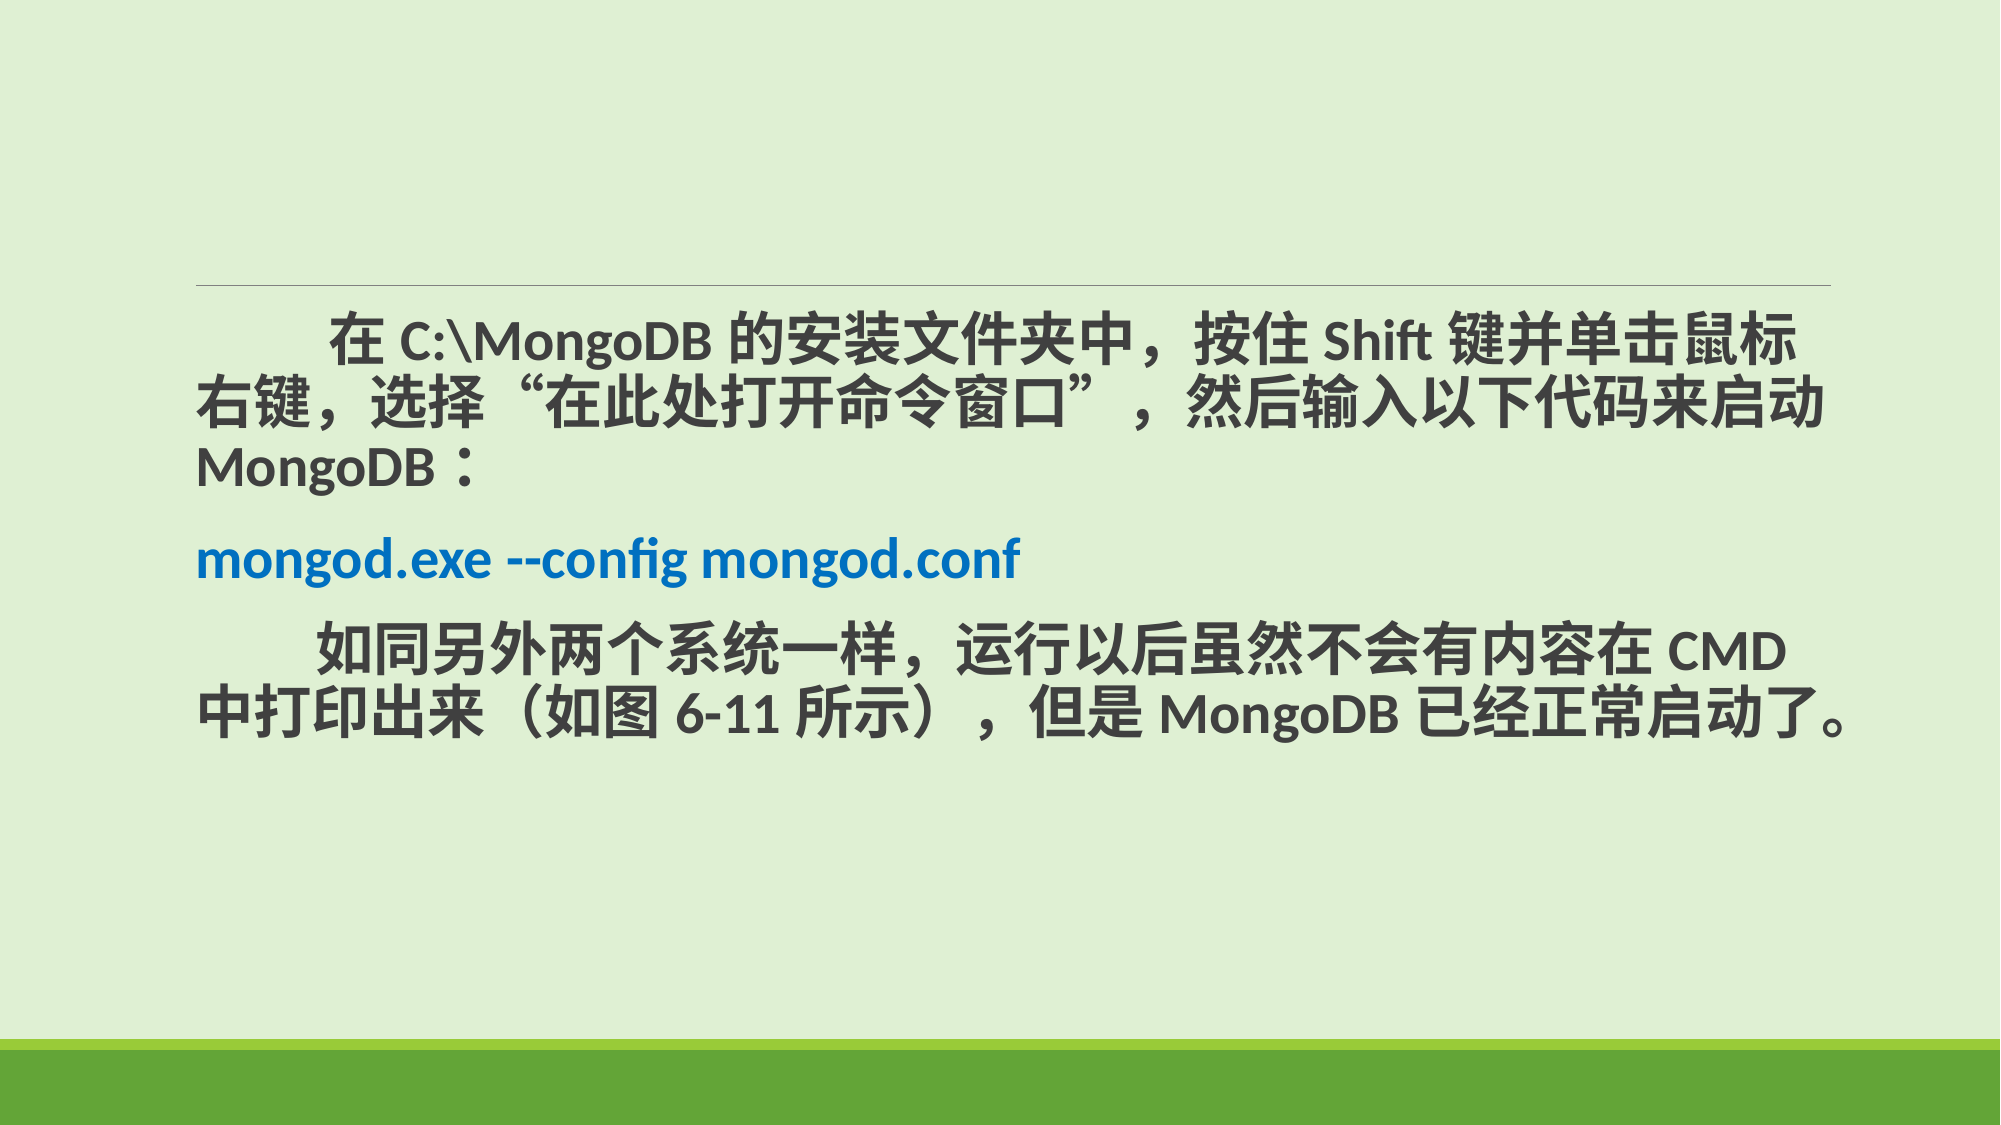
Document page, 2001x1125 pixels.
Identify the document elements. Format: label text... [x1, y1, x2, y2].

list 在C:\MongoDB的安装文件夹中，按住Shift键并单击鼠标右键，选择“在此处打开命令窗口”，然后输入以下代码来启动MongoDB： mongod.exe --config mongod.conf 如同另外两个系统一样，运行以后虽然不会有内容在CMD中打印出来（如图6-11所示），但是MongoDB已经正常启动了。 [180, 302, 1830, 963]
